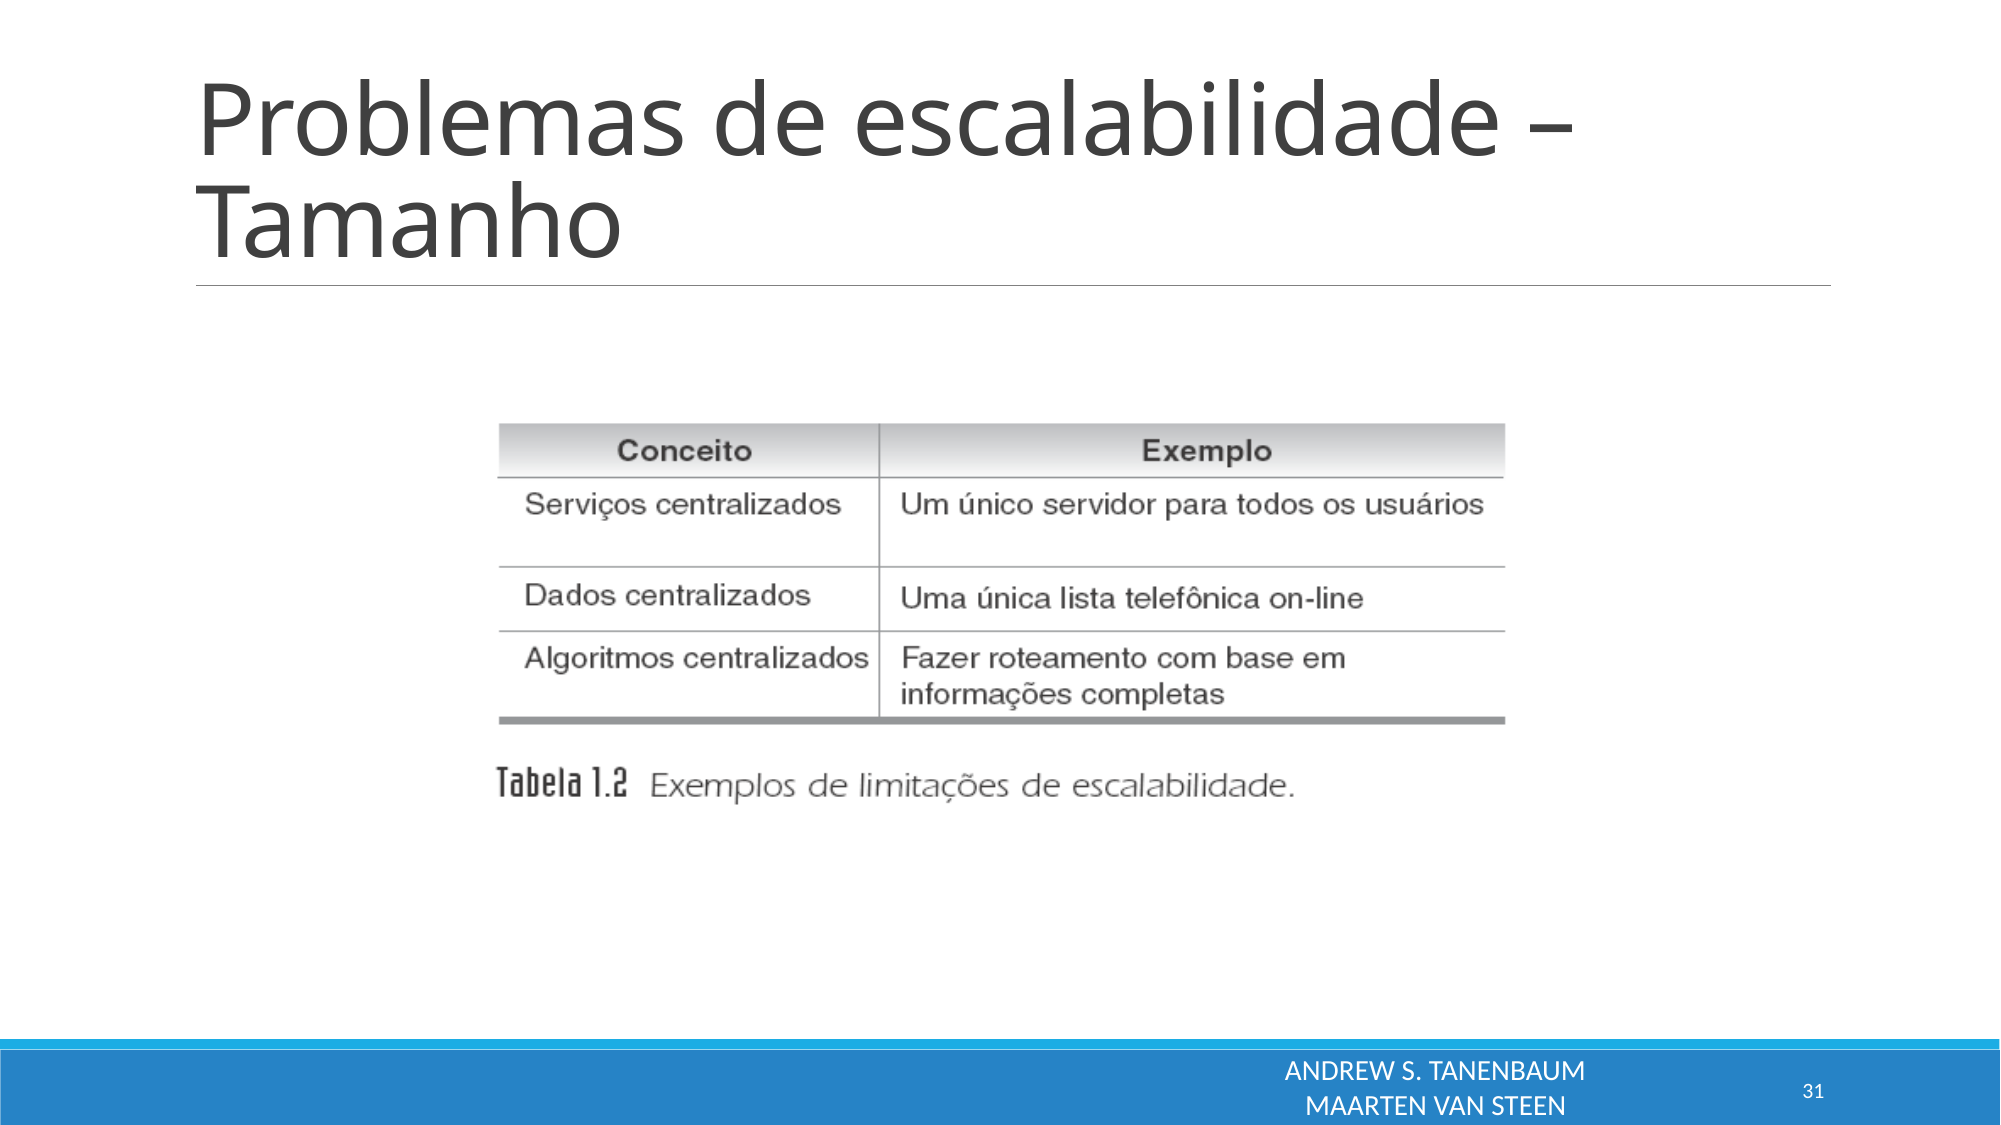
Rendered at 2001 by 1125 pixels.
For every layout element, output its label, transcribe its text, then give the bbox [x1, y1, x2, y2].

text_box ANDREW S. TANENBAUM MAARTEN VAN STEEN [1270, 1043, 1602, 1125]
title Problemas de escalabilidade – Tamanho [180, 47, 1830, 285]
picture [473, 408, 1537, 833]
slide_number 31 [1624, 1059, 1840, 1120]
